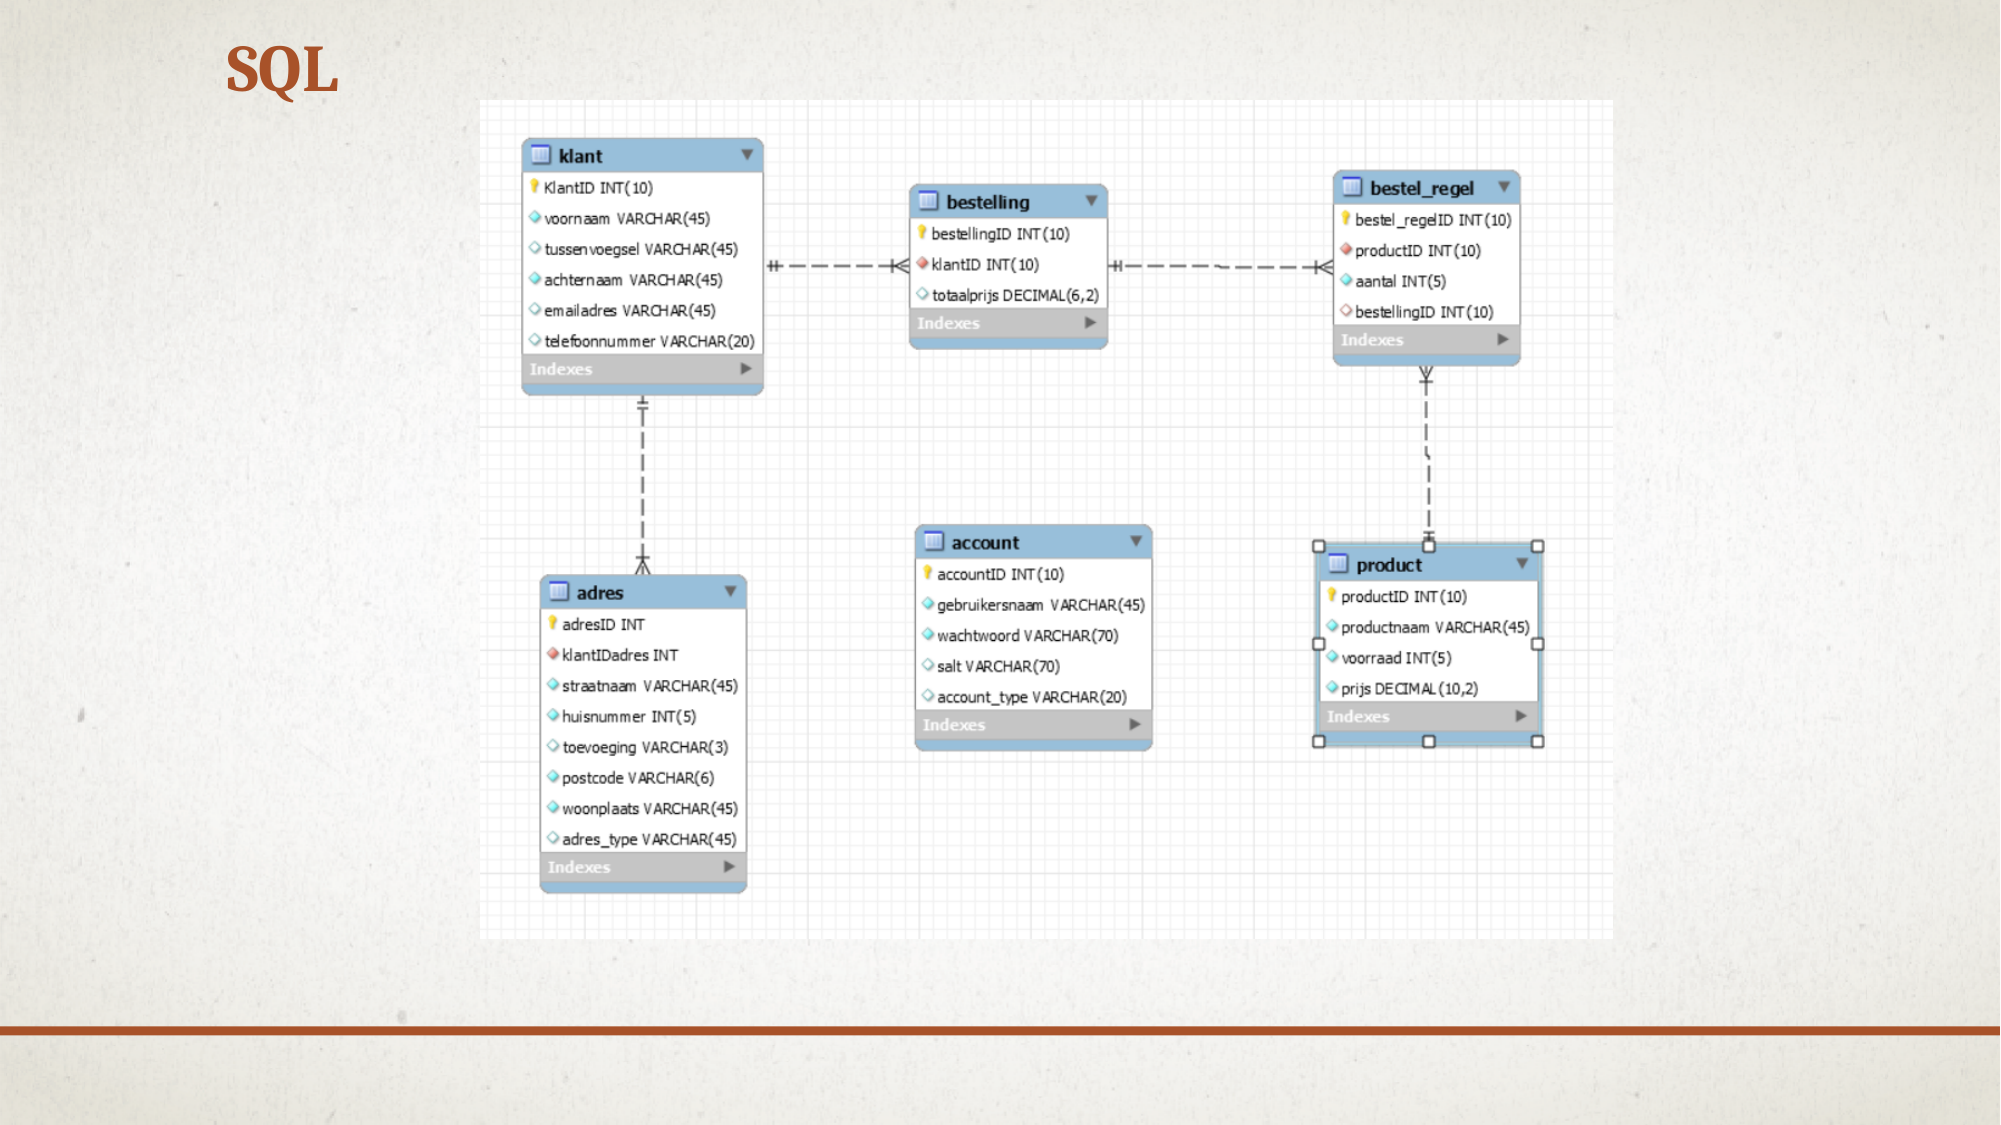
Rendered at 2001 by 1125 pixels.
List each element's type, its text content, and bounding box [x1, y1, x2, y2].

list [480, 100, 1613, 939]
picture [0, 0, 2001, 1125]
title SQl [212, 21, 1788, 114]
